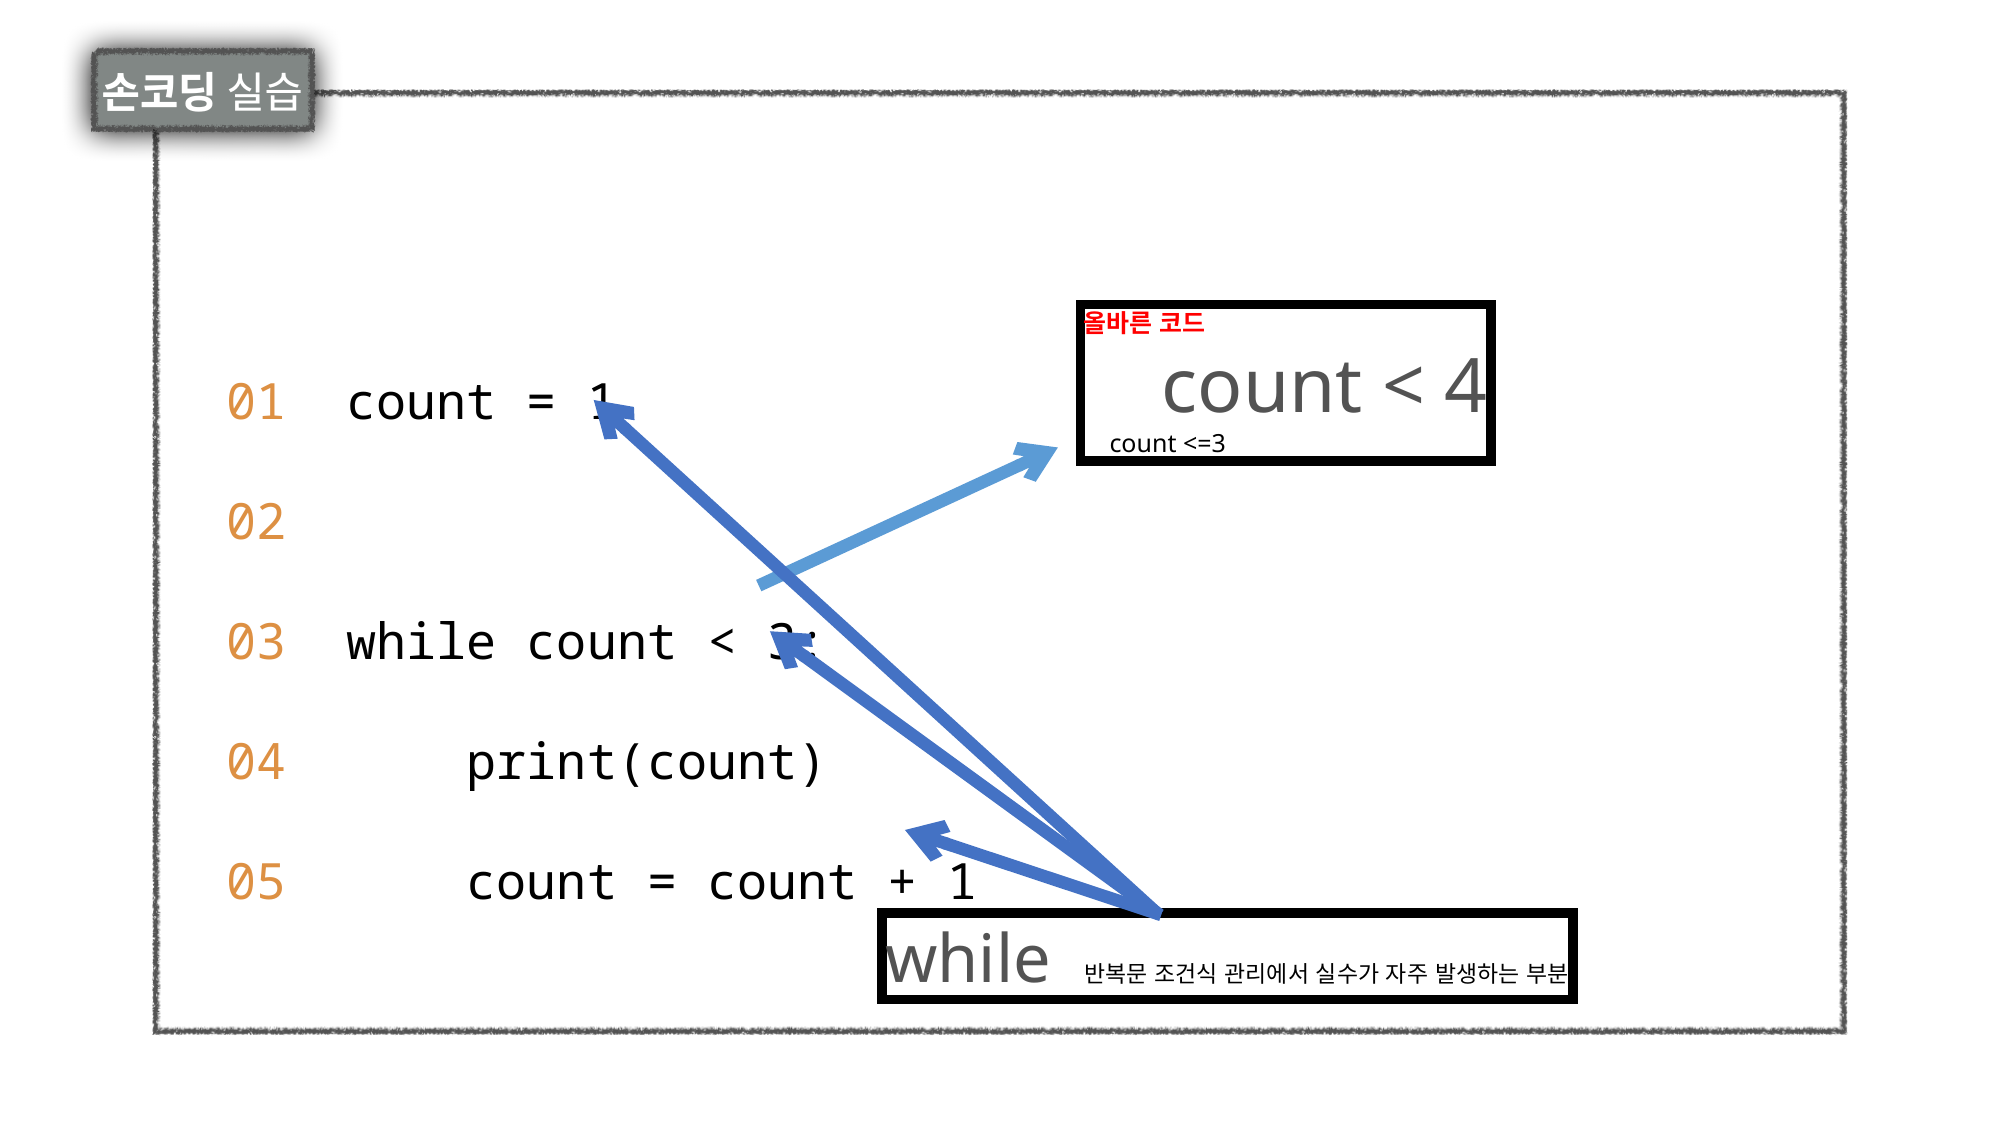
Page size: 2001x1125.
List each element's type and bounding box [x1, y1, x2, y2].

text_box [593, 399, 1157, 913]
picture [89, 46, 1848, 1036]
text_box [904, 829, 1162, 915]
text_box [769, 631, 1160, 915]
